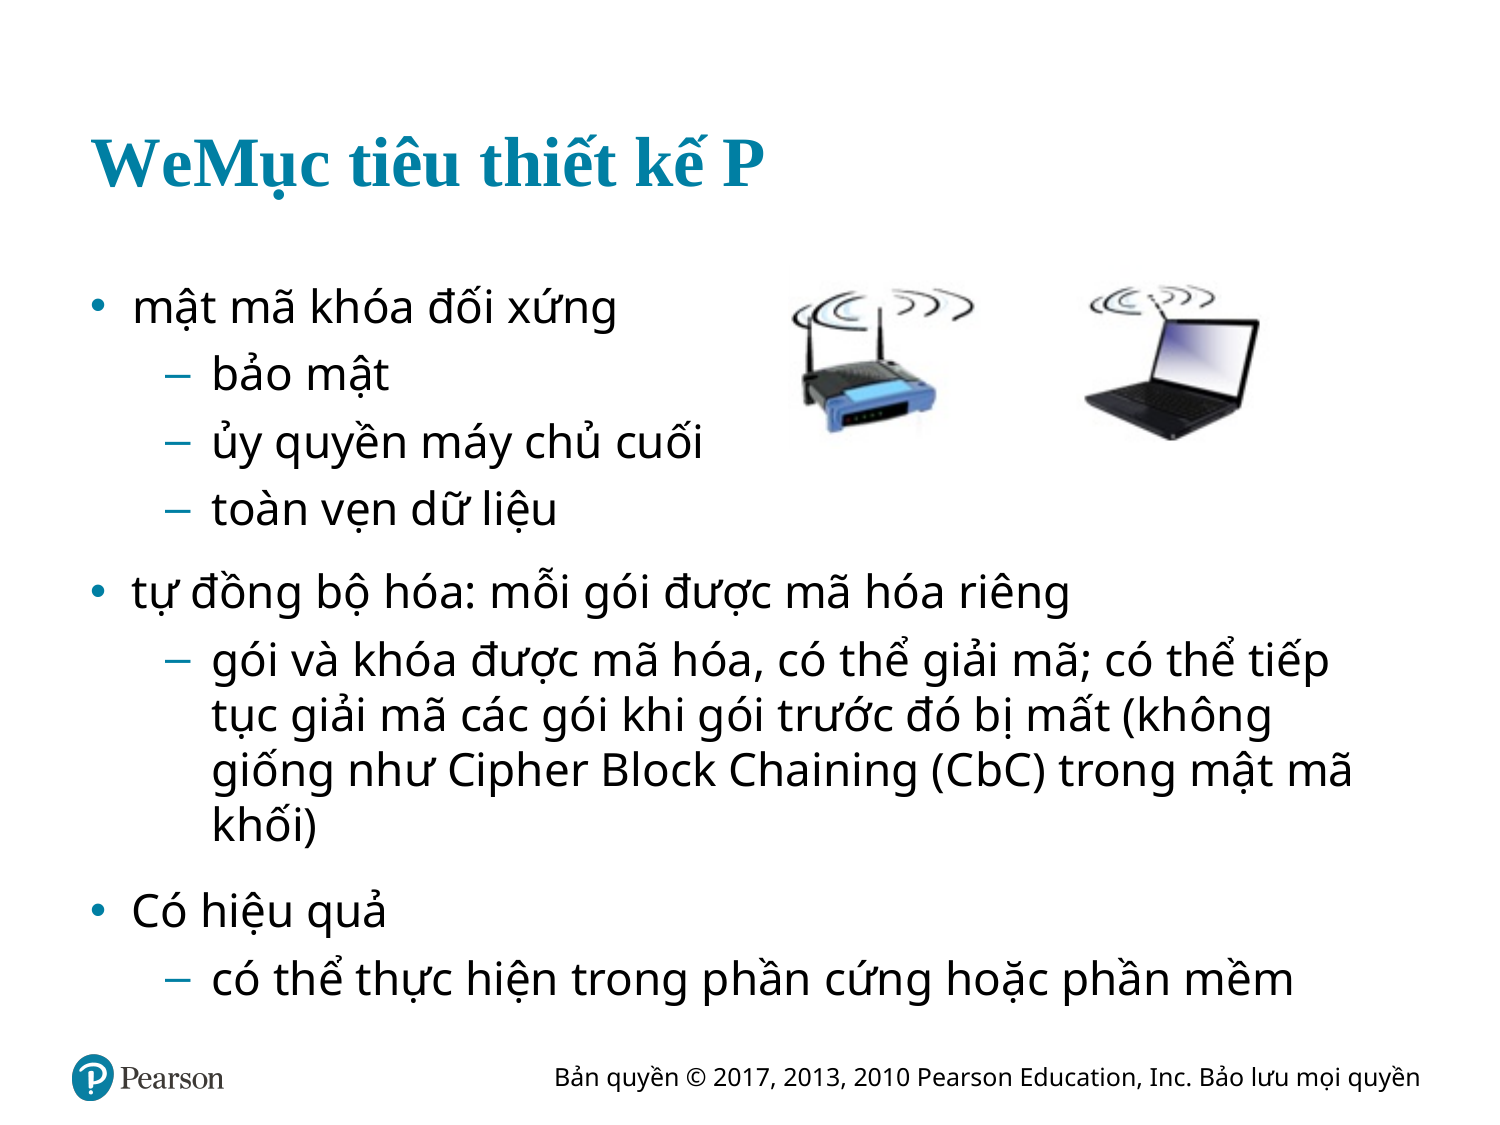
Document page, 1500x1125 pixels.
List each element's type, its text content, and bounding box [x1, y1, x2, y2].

picture [72, 1087, 83, 1101]
picture [72, 1054, 88, 1070]
list mật mã khóa đối xứng bảo mật ủy quyền máy chủ cuối toàn vẹn dữ liệu [75, 262, 729, 548]
picture [80, 1063, 106, 1088]
list tự đồng bộ hóa: mỗi gói được mã hóa riêng gói và khóa được mã hóa, có thể giải mã; có thể tiếp tục giải mã các gói khi gói trước đó bị mất (không giống như Cipher Block Chaining (C b C) trong mật mã khối) Có hiệu quả có thể thực hiện trong phần cứng hoặc phần mềm [75, 548, 1425, 962]
title W e Mục tiêu thiết kế P [75, 0, 1425, 216]
picture [98, 1054, 224, 1101]
picture [788, 265, 1272, 449]
